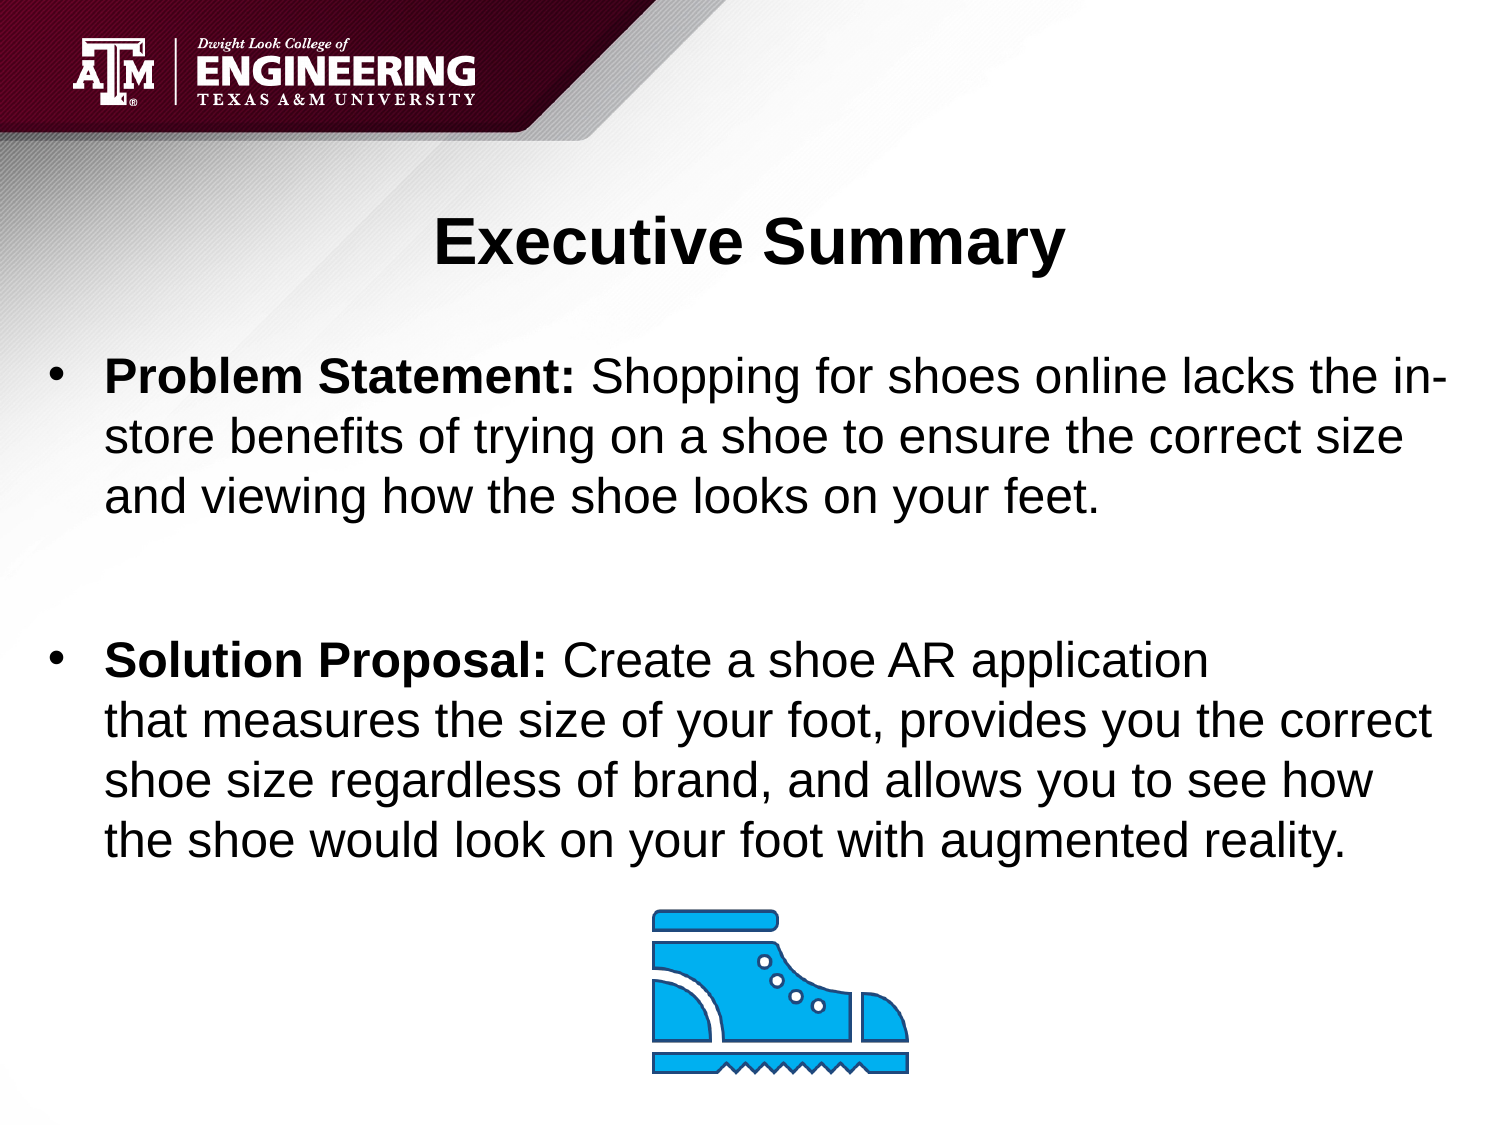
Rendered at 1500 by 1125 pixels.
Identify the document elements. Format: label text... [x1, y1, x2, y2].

title Executive Summary [75, 172, 1425, 304]
picture [0, 0, 1500, 1125]
list Problem Statement: Shopping for shoes online lacks the in-store benefits of trying on a shoe to ensure the correct size and viewing how the shoe looks on your feet. Solution Proposal: Create a shoe AR application that measures the size of your foot, provides you the correct shoe size regardless of brand, and allows you to see how the shoe would look on your foot with augmented reality. [32, 336, 1466, 1005]
